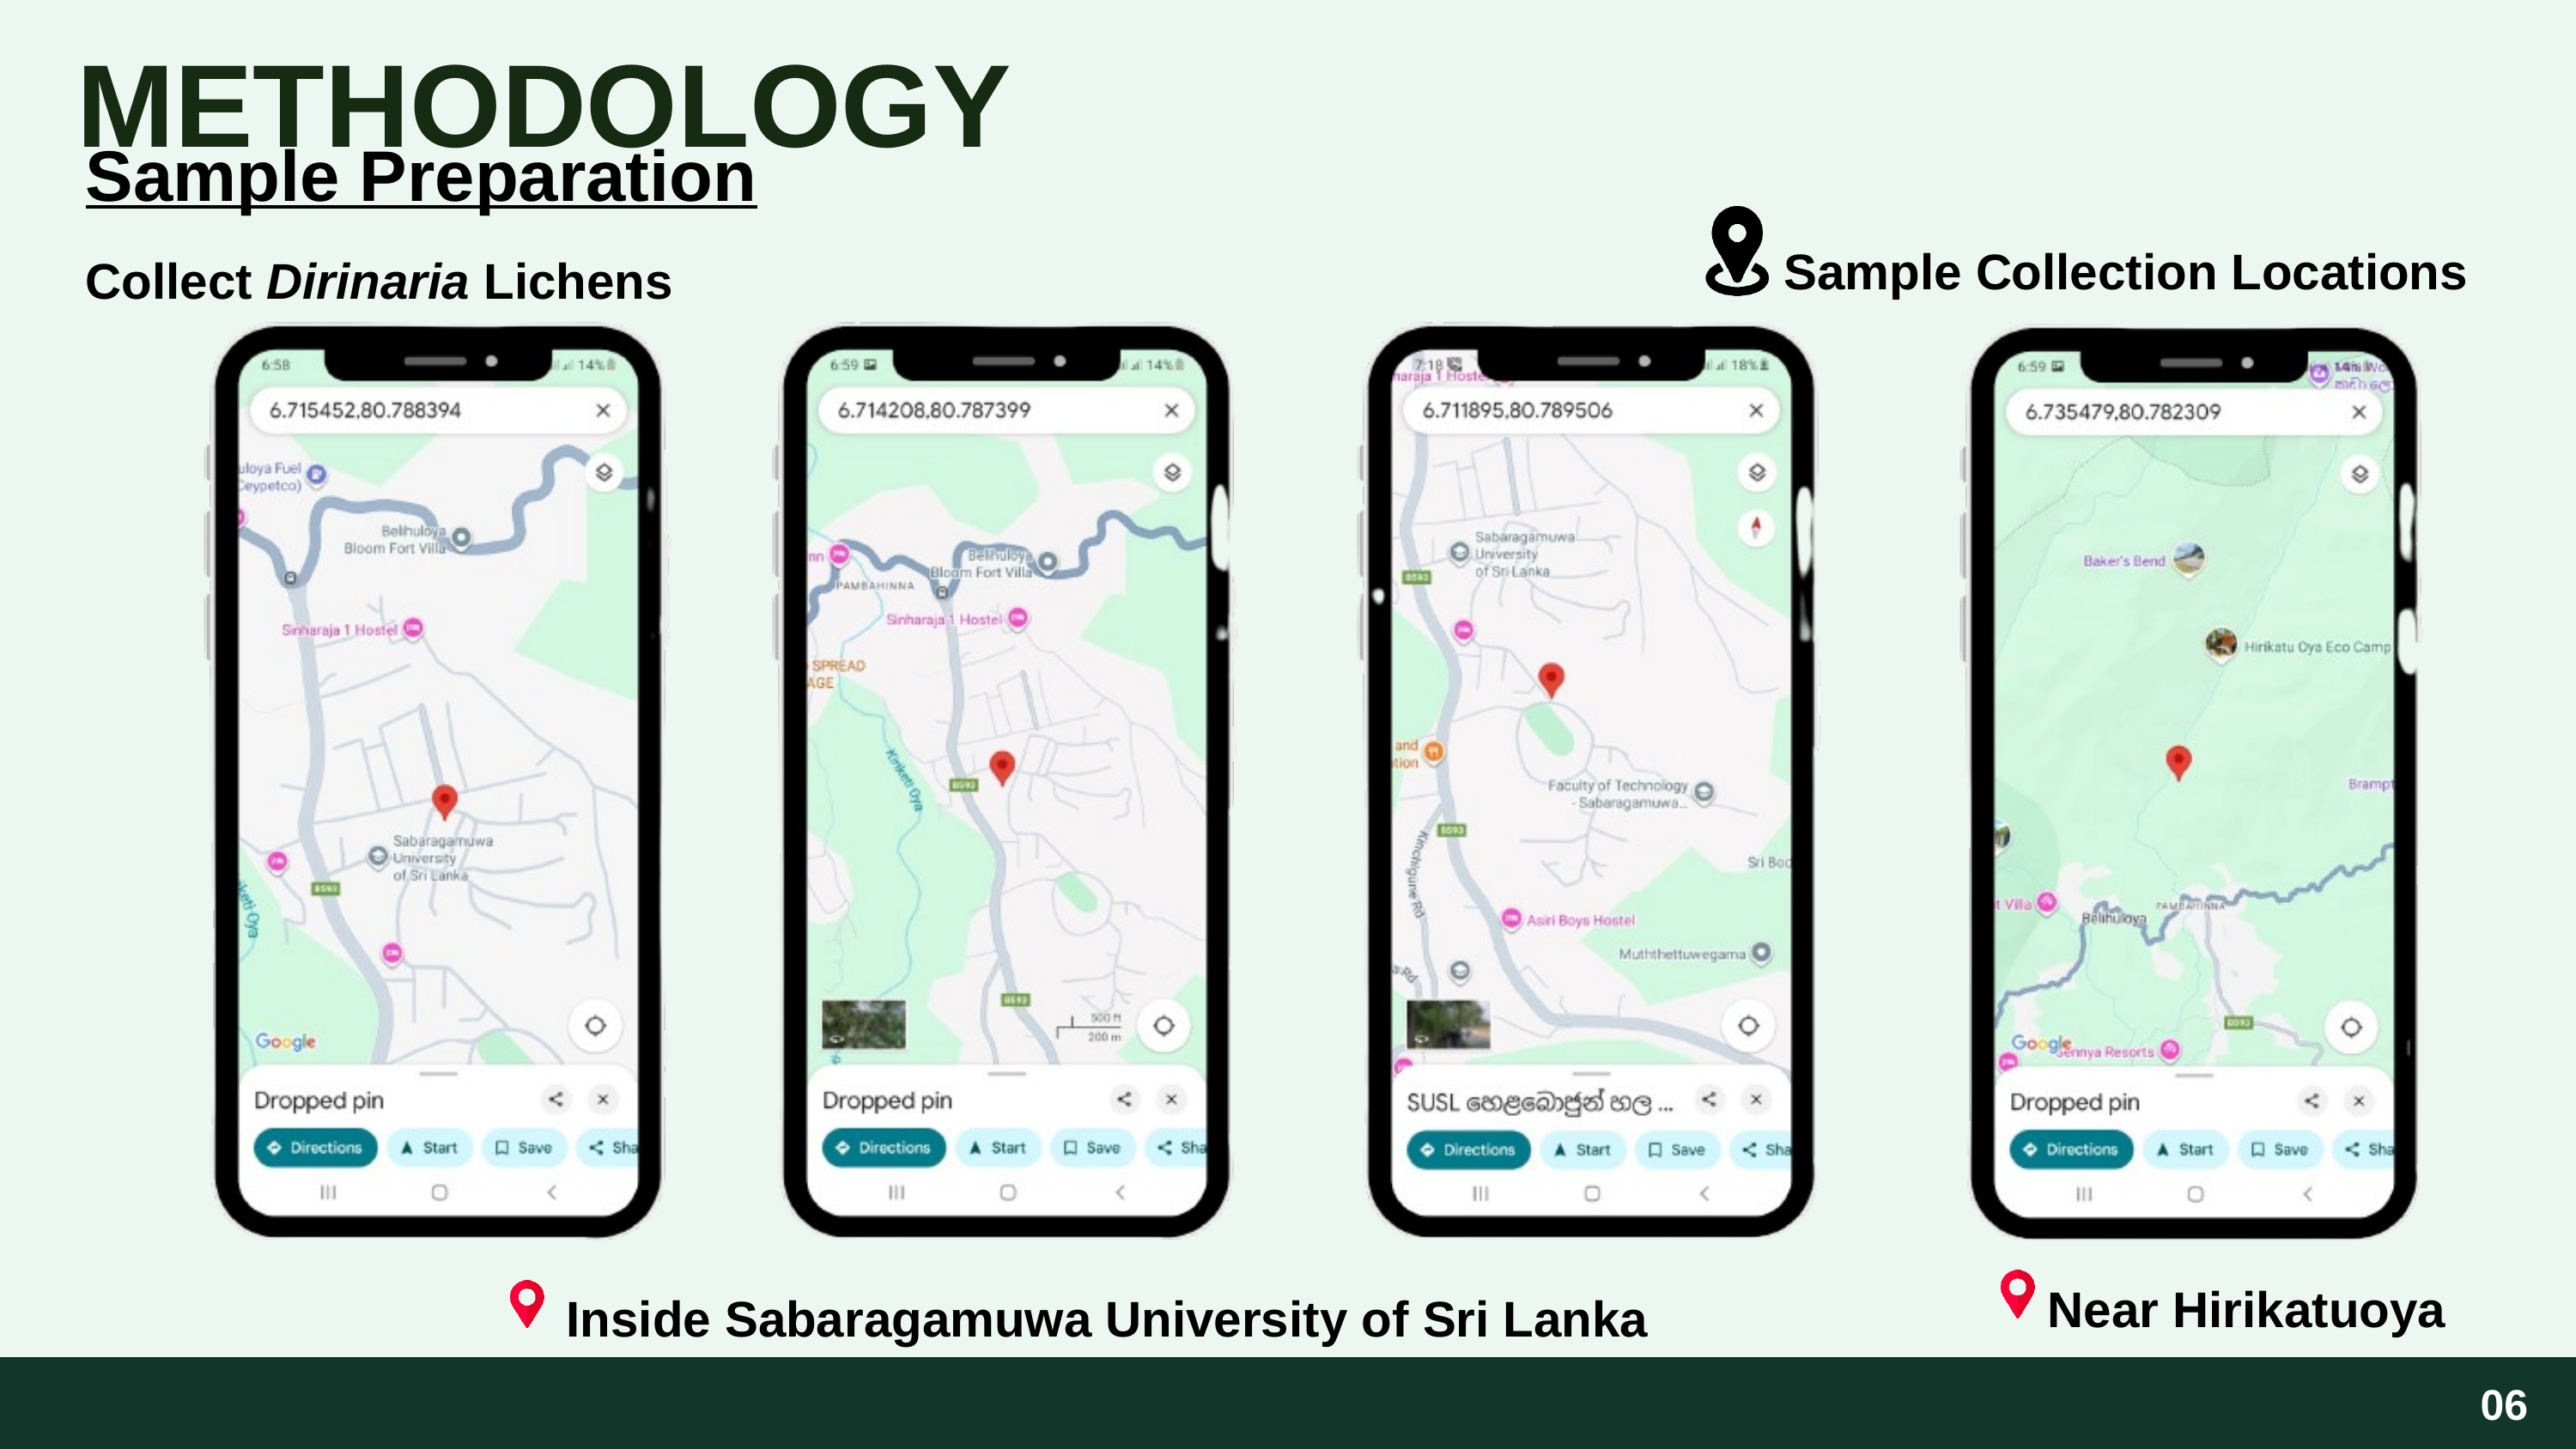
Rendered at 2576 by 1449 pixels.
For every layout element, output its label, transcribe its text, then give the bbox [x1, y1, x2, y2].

picture [6, 197, 2576, 1329]
text_box Collect Dirinaria Lichens [85, 218, 786, 284]
text_box Sample Collection Locations [1795, 209, 2469, 285]
text_box METHODOLOGY [64, 0, 1352, 178]
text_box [0, 1282, 2576, 1449]
text_box Sample Preparation [85, 162, 945, 215]
